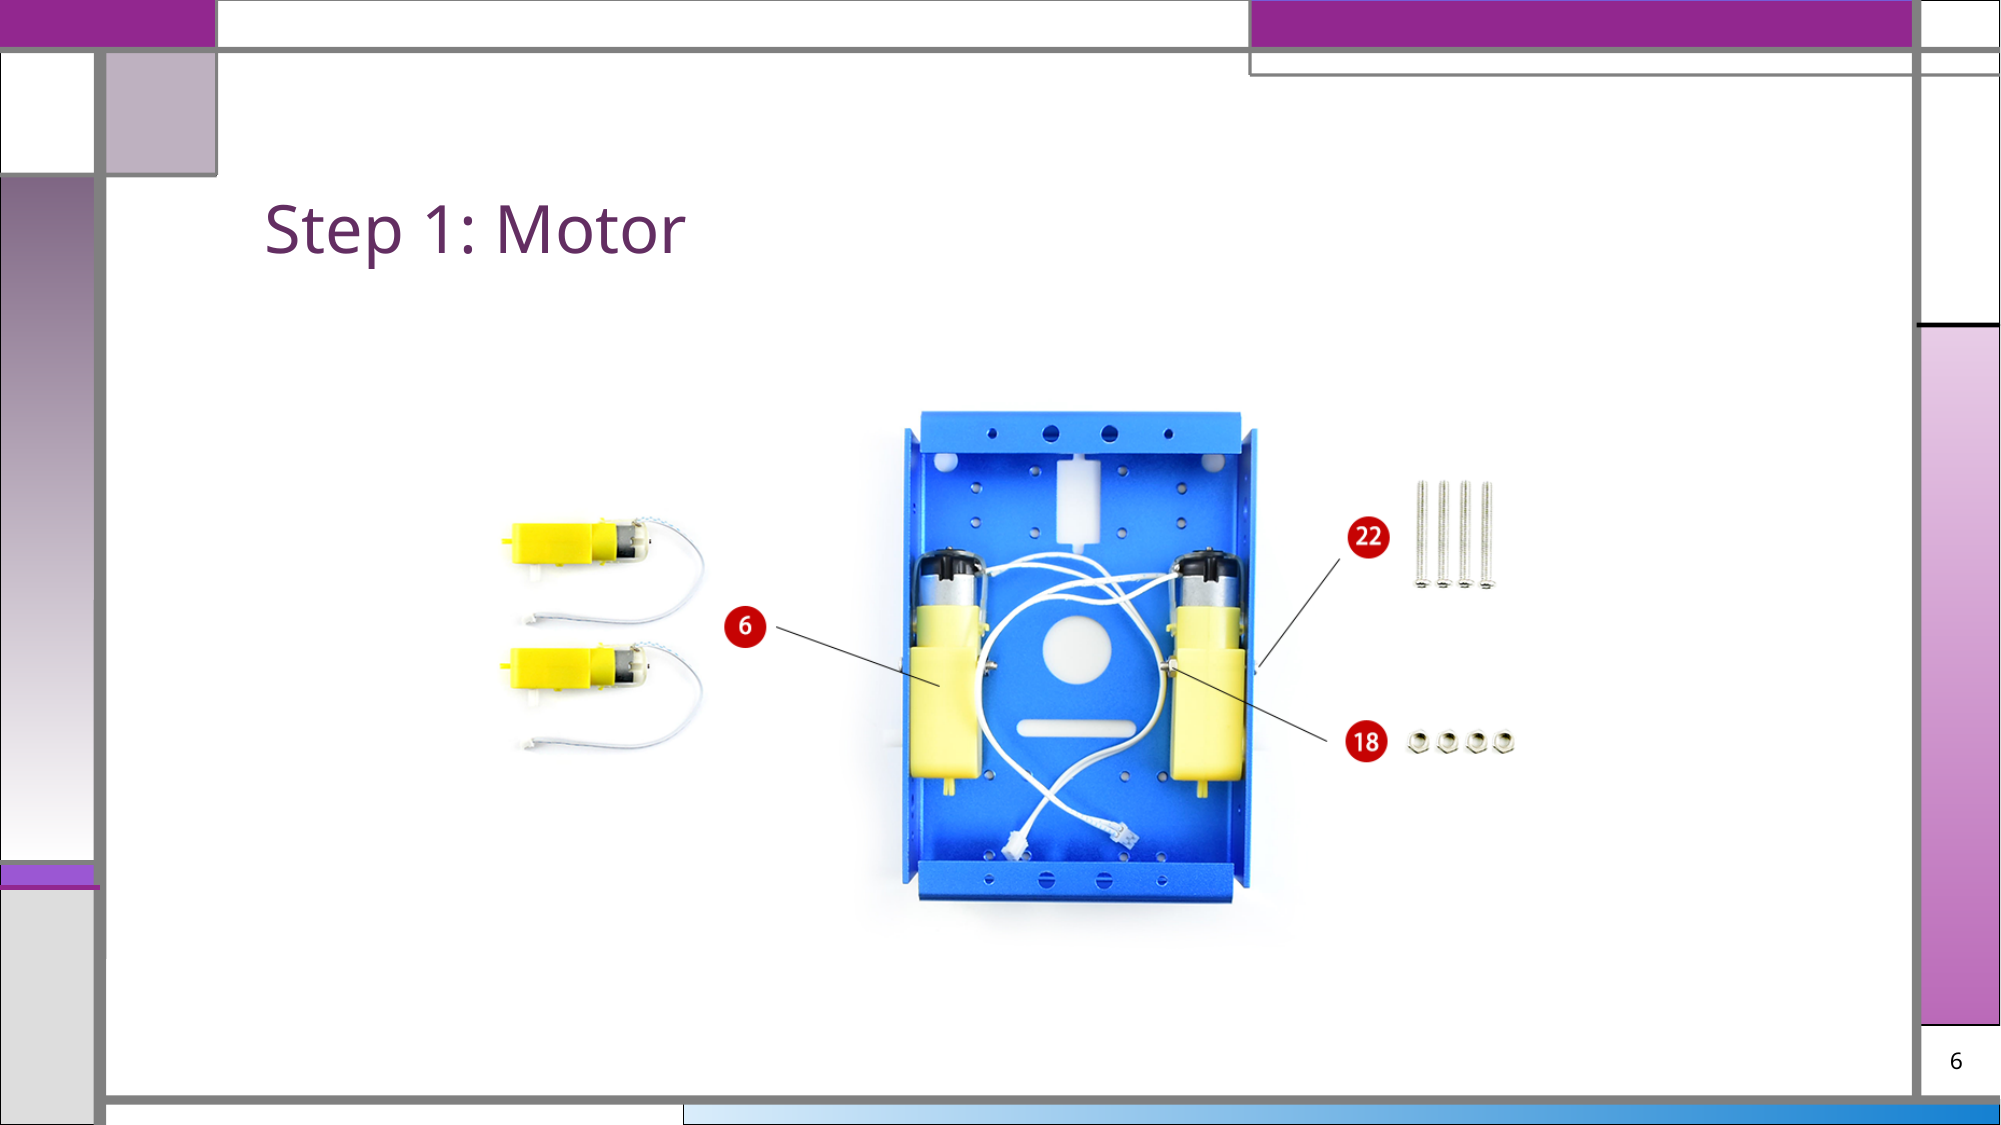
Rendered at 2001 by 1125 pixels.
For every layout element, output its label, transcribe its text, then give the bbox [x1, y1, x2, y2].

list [452, 303, 1548, 992]
title Step 1: Motor [249, 87, 1826, 275]
slide_number 6 [1912, 1036, 2000, 1088]
